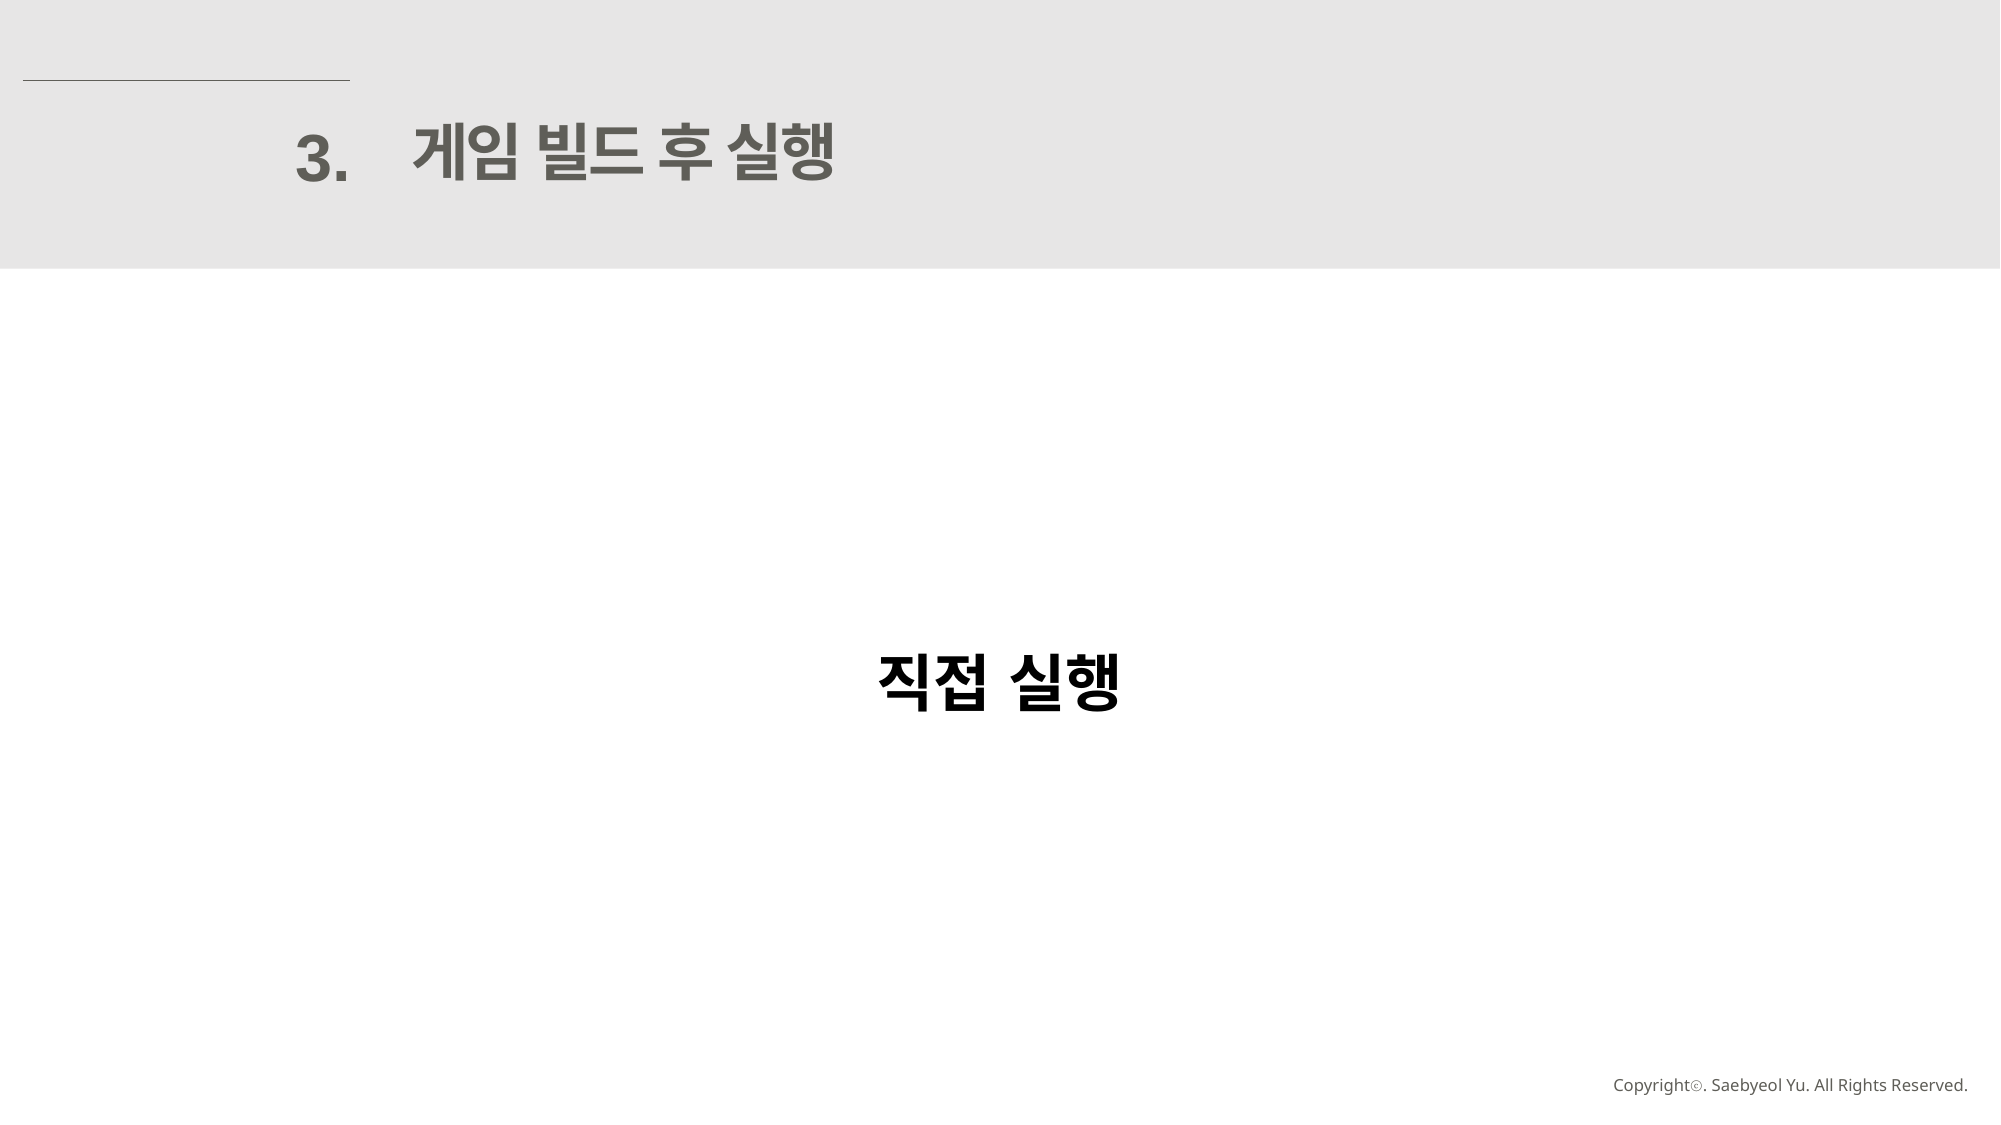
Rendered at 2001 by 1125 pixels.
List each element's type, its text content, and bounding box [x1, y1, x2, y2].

text_box 직접 실행 [577, 613, 1422, 726]
text_box [0, 0, 2000, 270]
text_box 3. [280, 106, 366, 202]
text_box 게임 빌드 후 실행 [396, 105, 853, 196]
